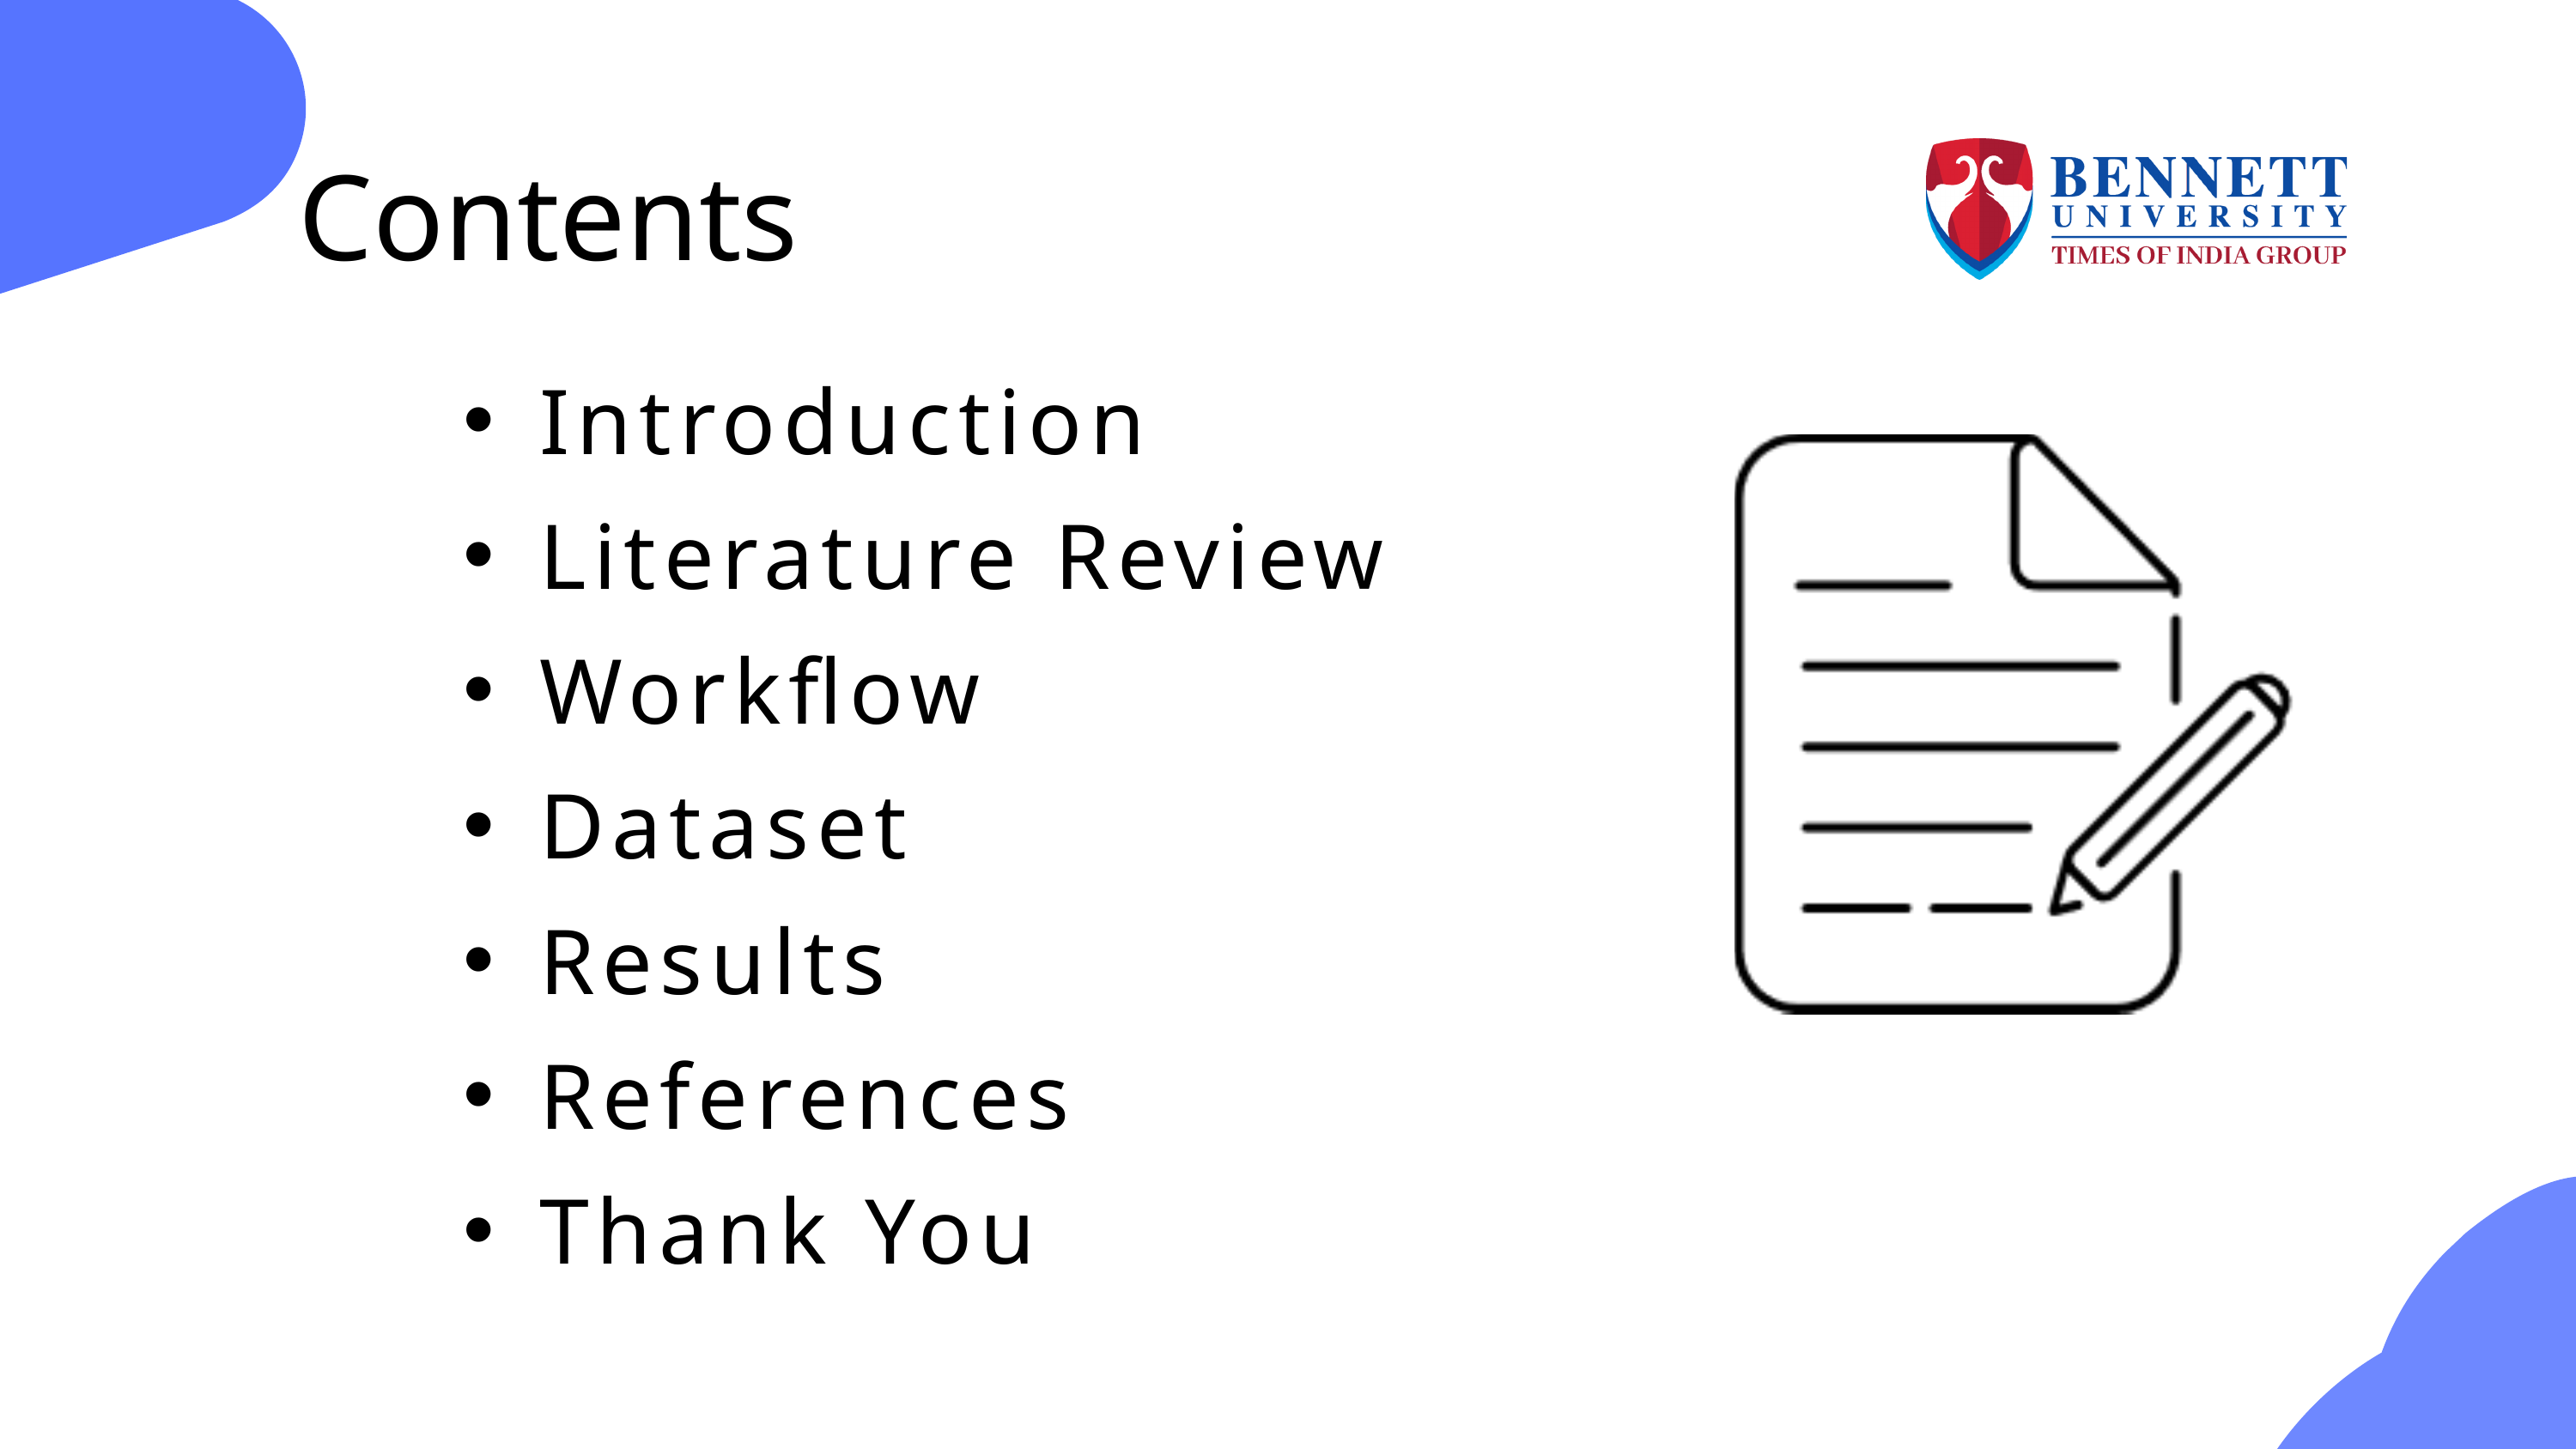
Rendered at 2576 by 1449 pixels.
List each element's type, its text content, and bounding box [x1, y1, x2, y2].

text_box [1734, 434, 2297, 1015]
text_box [0, 0, 286, 318]
text_box Introduction Literature Review Workflow Dataset Results References Thank You [387, 367, 1450, 1282]
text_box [1925, 138, 2348, 280]
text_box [2104, 1244, 2576, 1449]
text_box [297, 76, 2520, 358]
